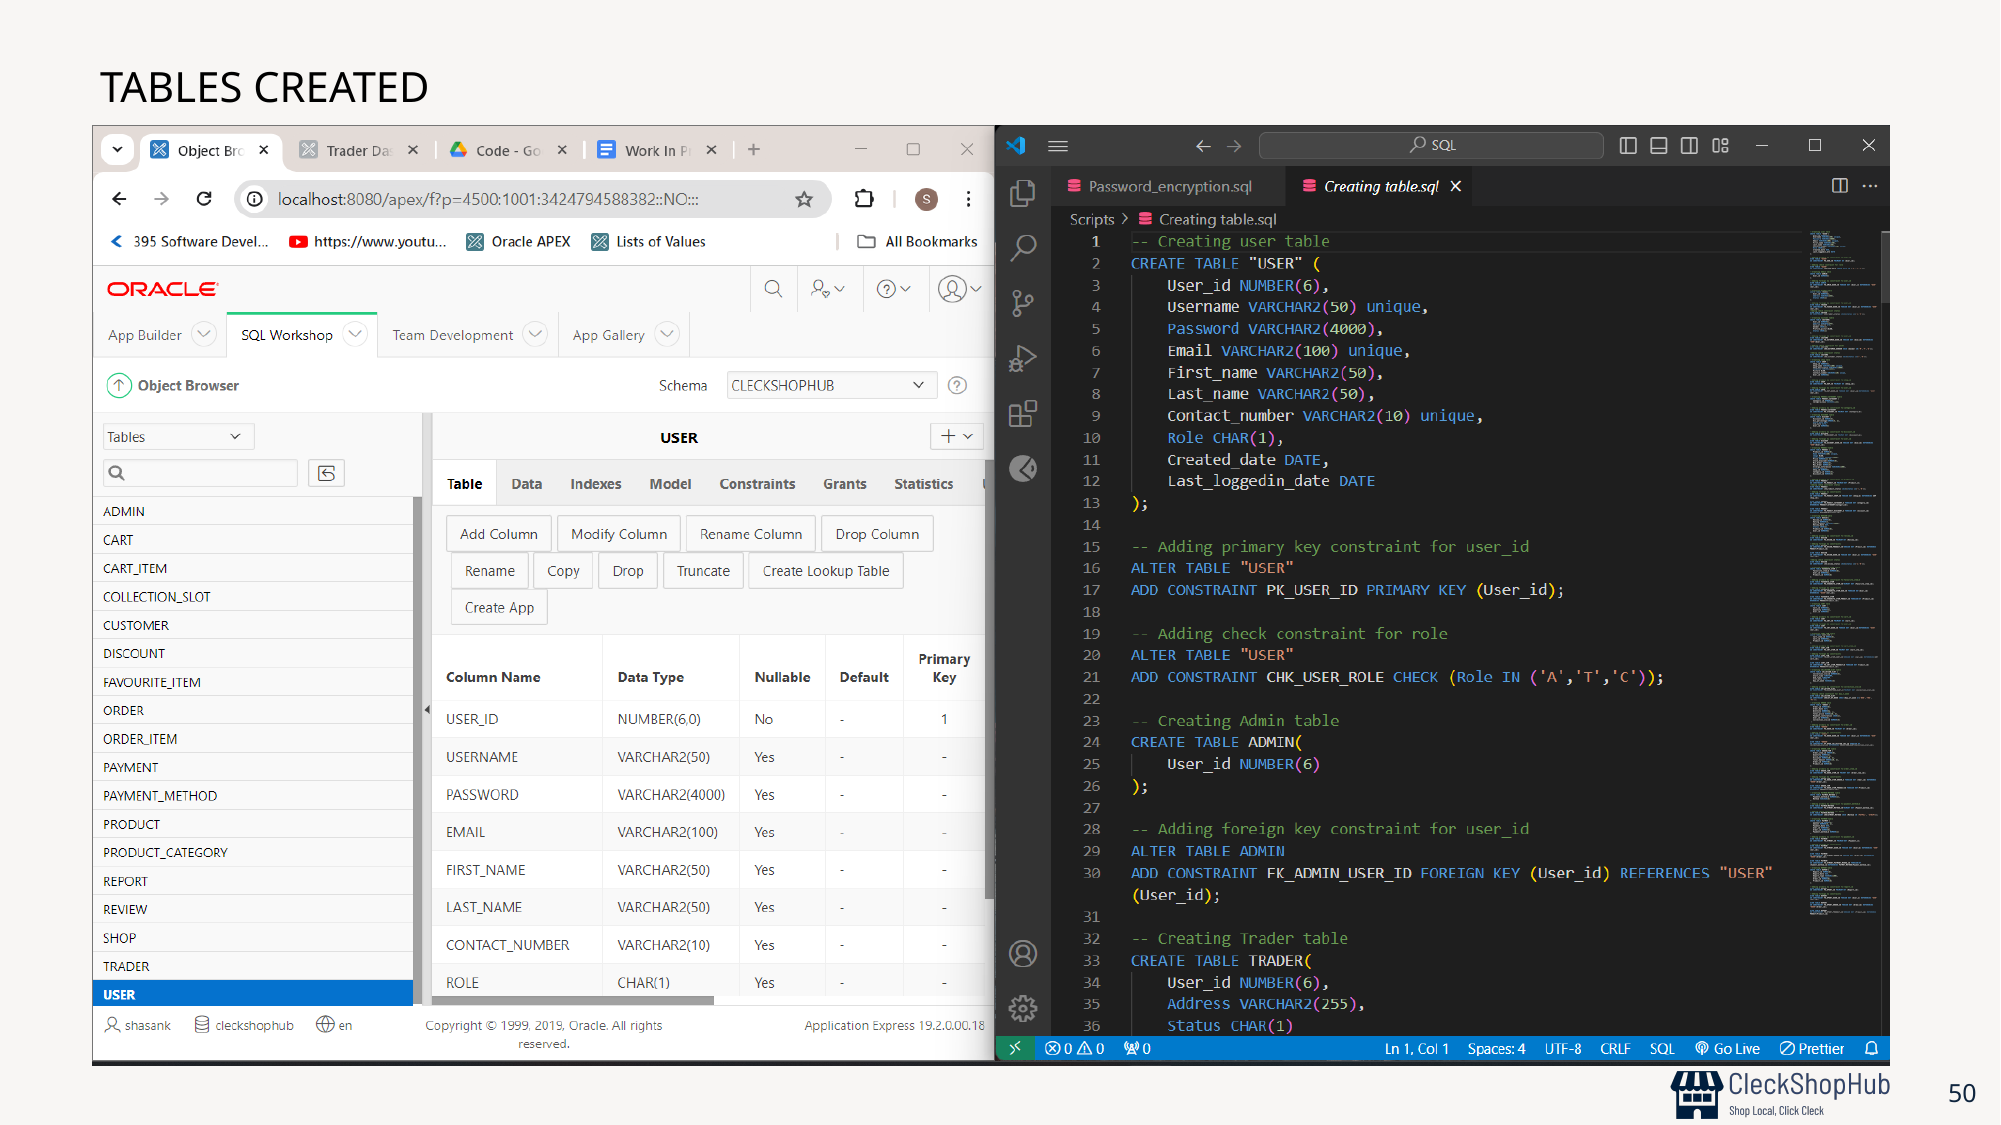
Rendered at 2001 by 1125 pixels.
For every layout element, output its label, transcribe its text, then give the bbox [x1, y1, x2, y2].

slide_number 50 [1924, 1064, 2000, 1125]
picture [1670, 1071, 1890, 1119]
text_box TABLES CREATED [85, 53, 445, 119]
picture [92, 125, 1890, 1066]
